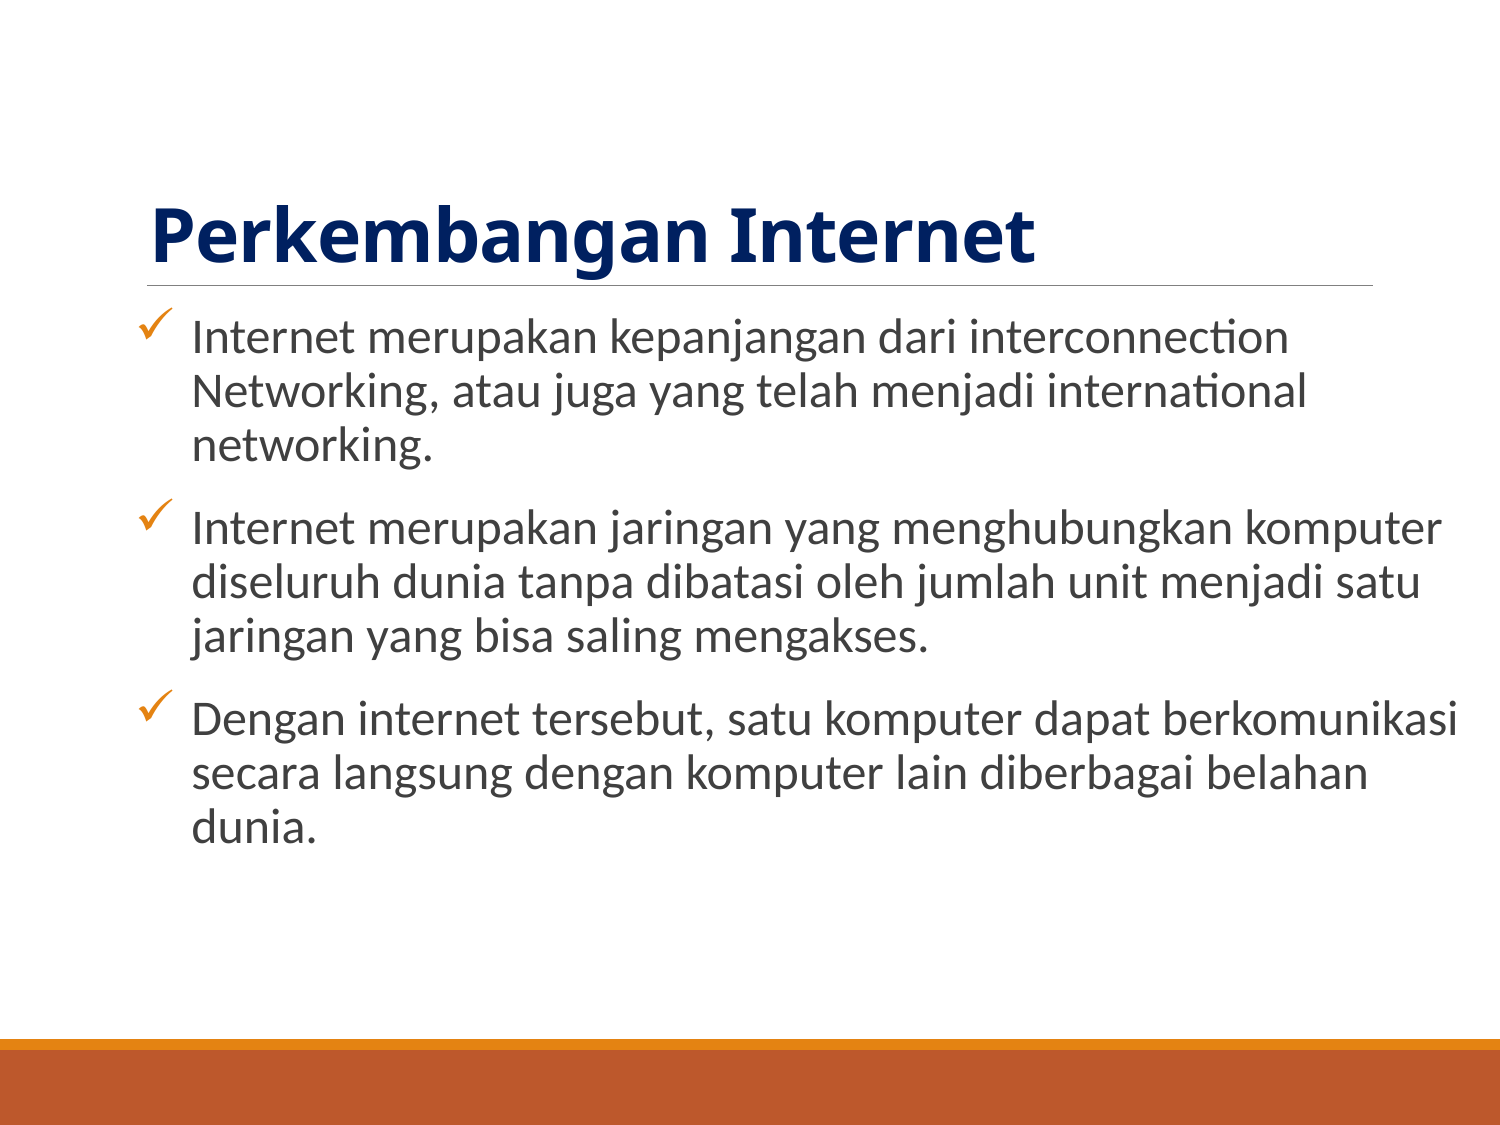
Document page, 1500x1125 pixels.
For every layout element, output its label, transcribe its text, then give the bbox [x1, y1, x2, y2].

title Perkembangan Internet [134, 47, 1373, 285]
list Internet merupakan kepanjangan dari interconnection Networking, atau juga yang telah menjadi international networking. Internet merupakan jaringan yang menghubungkan komputer diseluruh dunia tanpa dibatasi oleh jumlah unit menjadi satu jaringan yang bisa saling mengakses. Dengan internet tersebut, satu komputer dapat berkomunikasi secara langsung dengan komputer lain diberbagai belahan dunia. [134, 302, 1483, 963]
